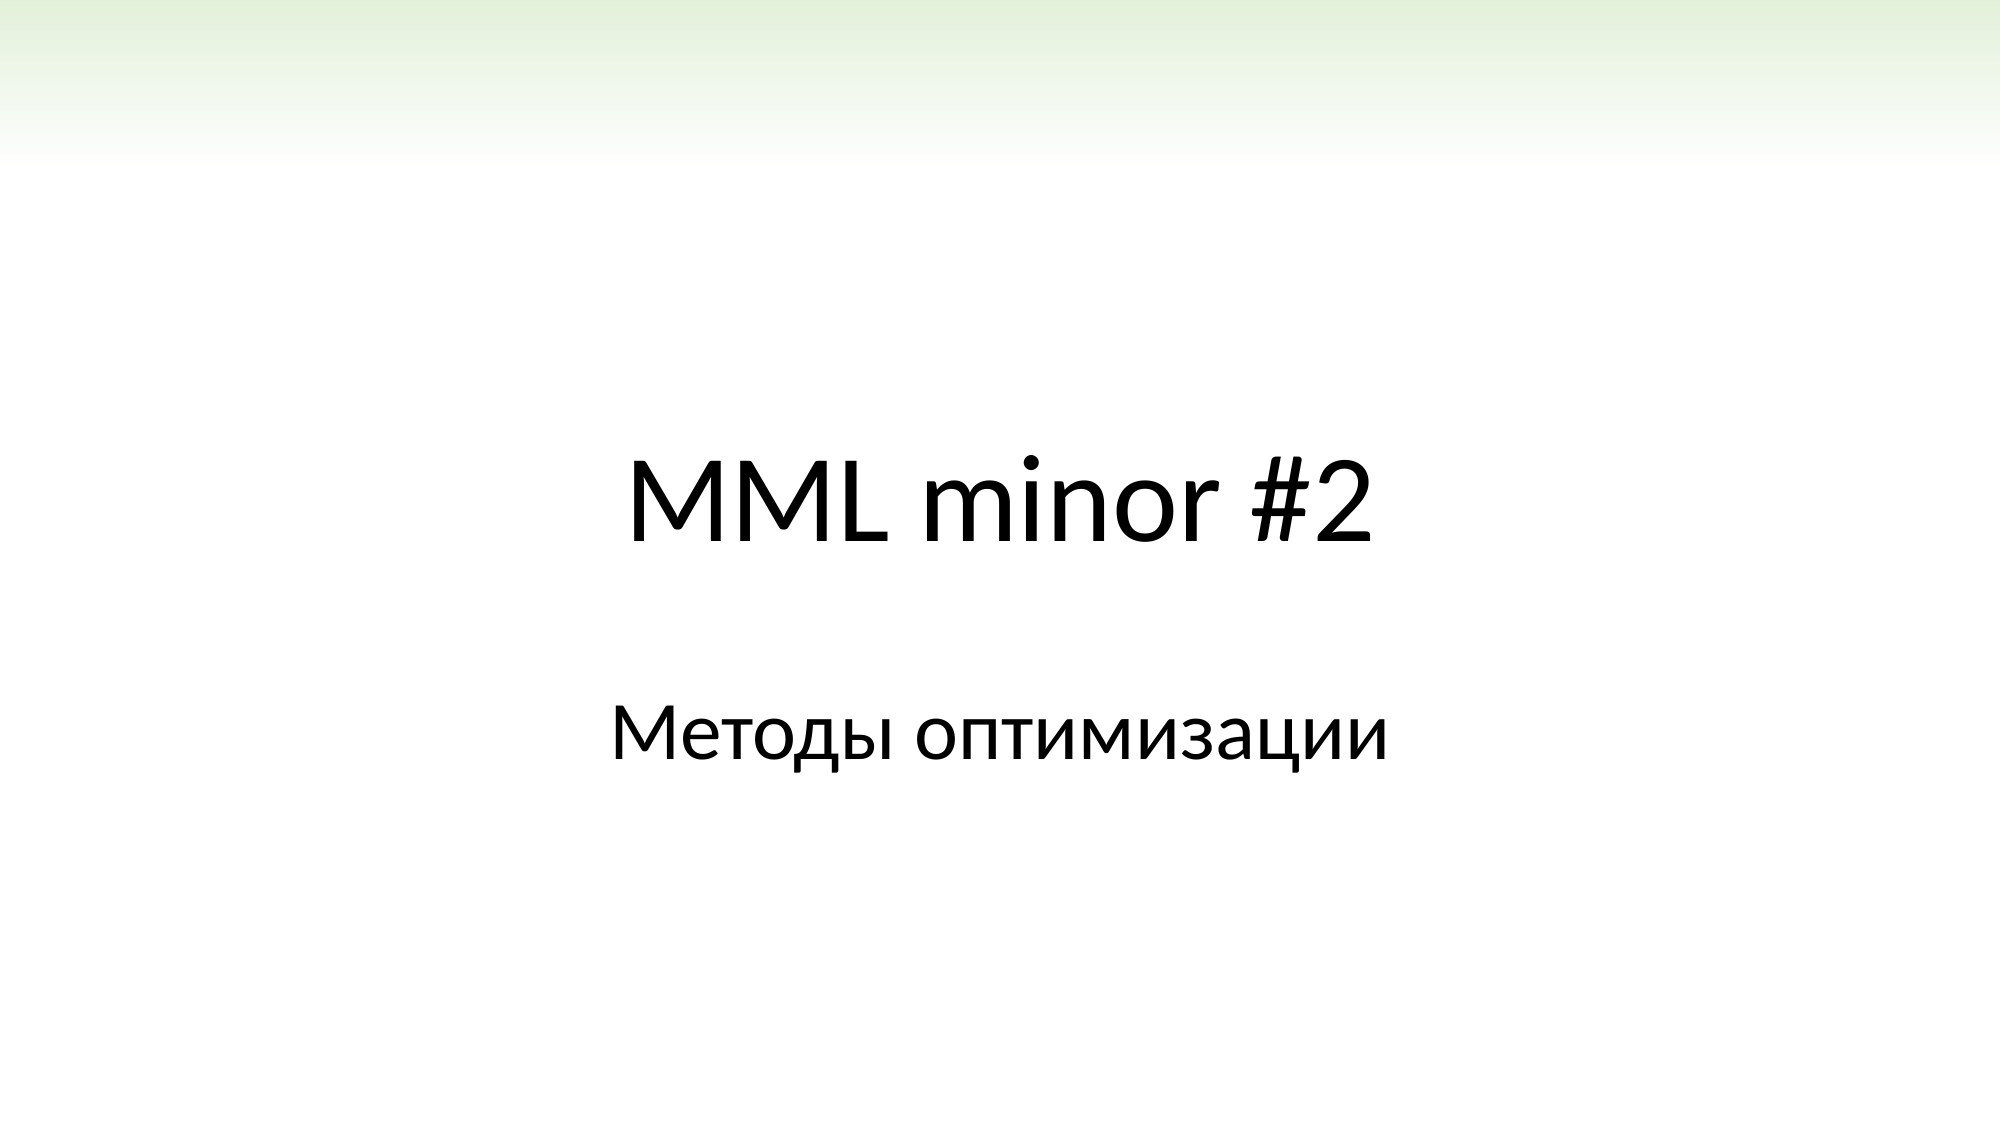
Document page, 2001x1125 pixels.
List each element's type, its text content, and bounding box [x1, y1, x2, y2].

title MML minor #2 [249, 184, 1750, 576]
subtitle Методы оптимизации [249, 590, 1750, 863]
